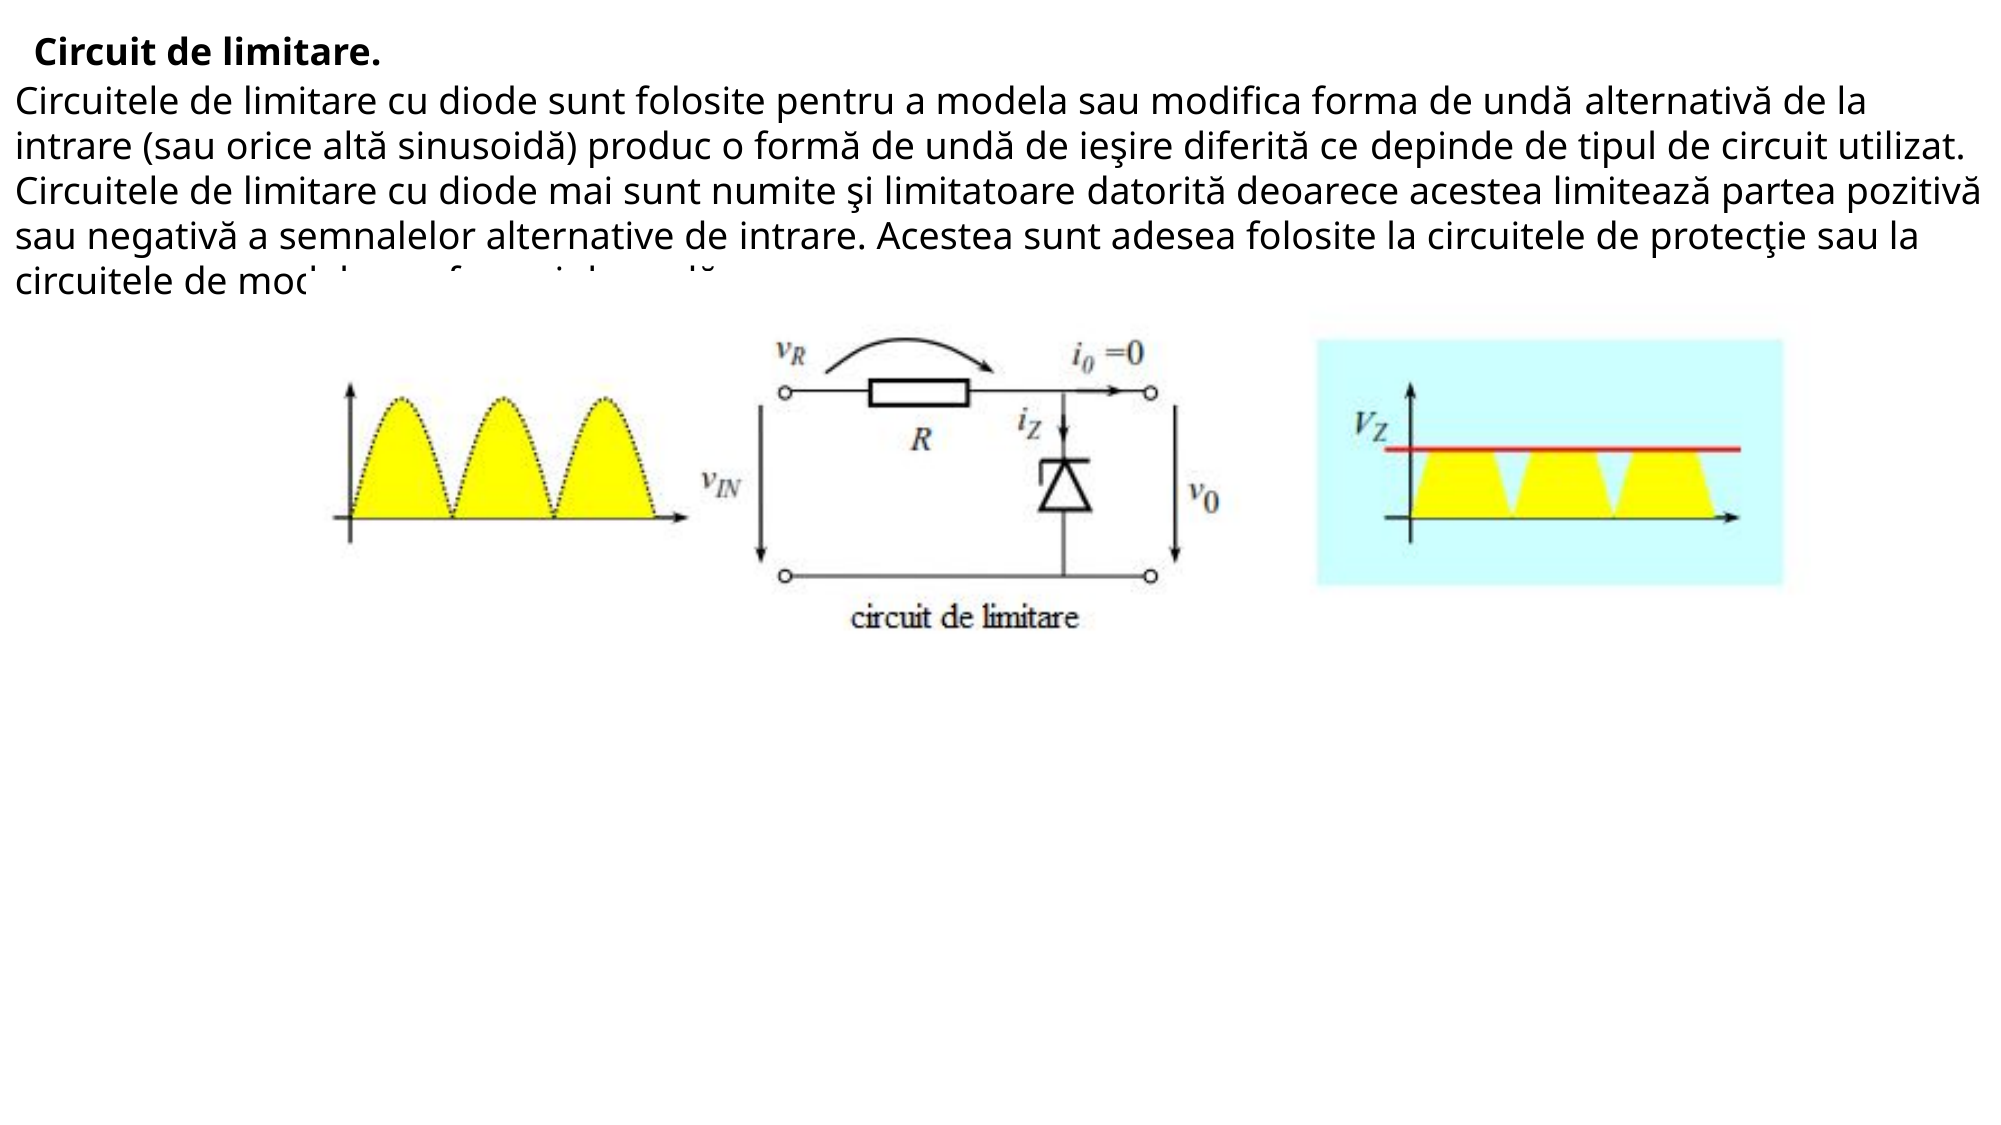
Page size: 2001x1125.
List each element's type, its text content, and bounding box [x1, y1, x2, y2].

picture [306, 271, 1811, 642]
text_box Circuit de limitare. [18, 20, 1019, 69]
text_box Circuitele de limitare cu diode sunt folosite pentru a modela sau modifica forma de undă alternativă de la intrare (sau orice altă sinusoidă) produc o formă de undă de ieşire diferită ce depinde de tipul de circuit utilizat. Circuitele de limitare cu diode mai sunt numite şi limitatoare datorită deoarece acestea limitează partea pozitivă sau negativă a semnalelor alternative de intrare. Acestea sunt adesea folosite la circuitele de protecţie sau la circuitele de modelare a formei de undă. [0, 69, 2000, 310]
